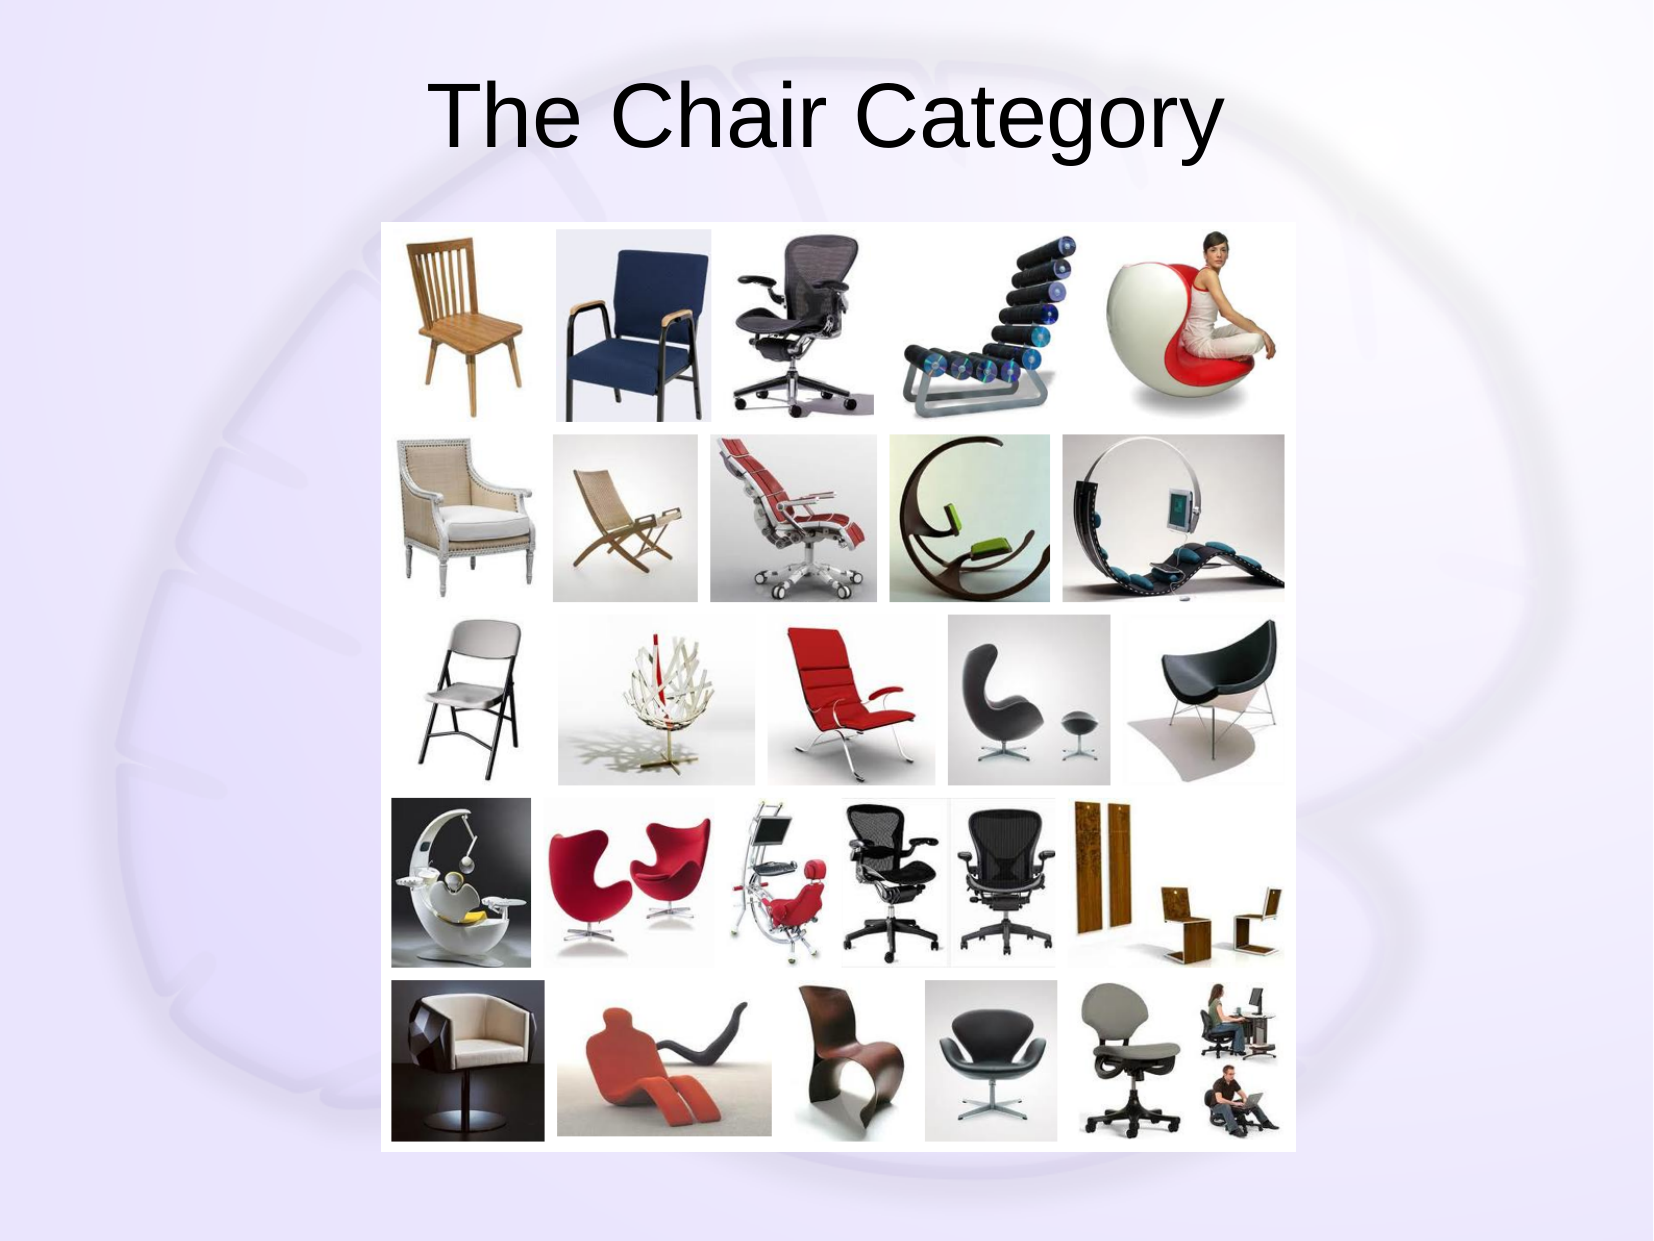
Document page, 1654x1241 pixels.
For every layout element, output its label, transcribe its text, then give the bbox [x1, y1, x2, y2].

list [376, 222, 1302, 1152]
picture [0, 0, 1654, 1241]
title The Chair Category [82, 49, 1571, 184]
